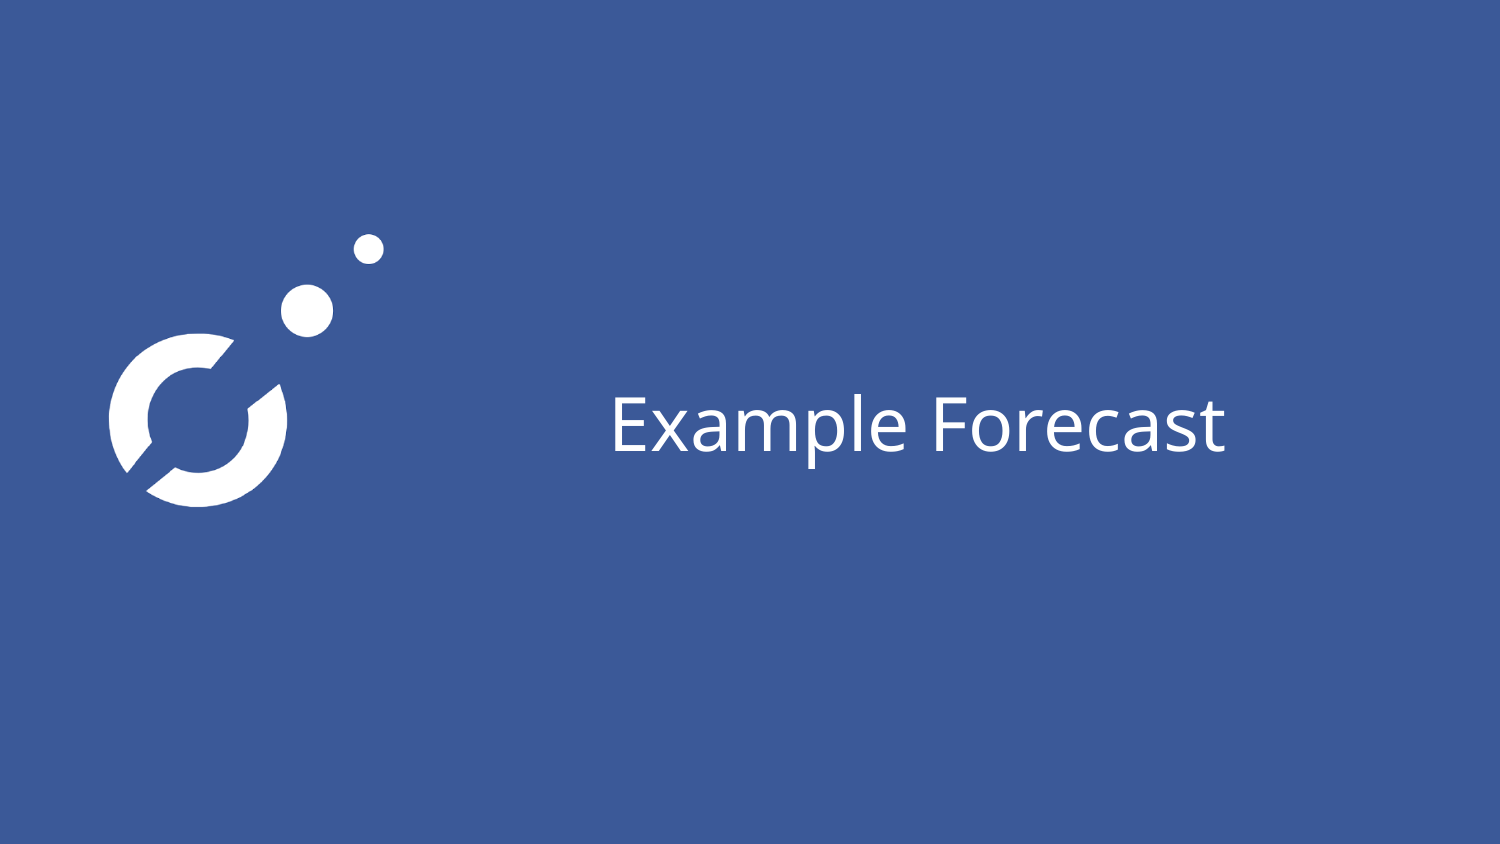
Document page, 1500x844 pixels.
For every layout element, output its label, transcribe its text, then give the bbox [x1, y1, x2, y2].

title Example Forecast [386, 352, 1449, 491]
picture [101, 227, 387, 512]
